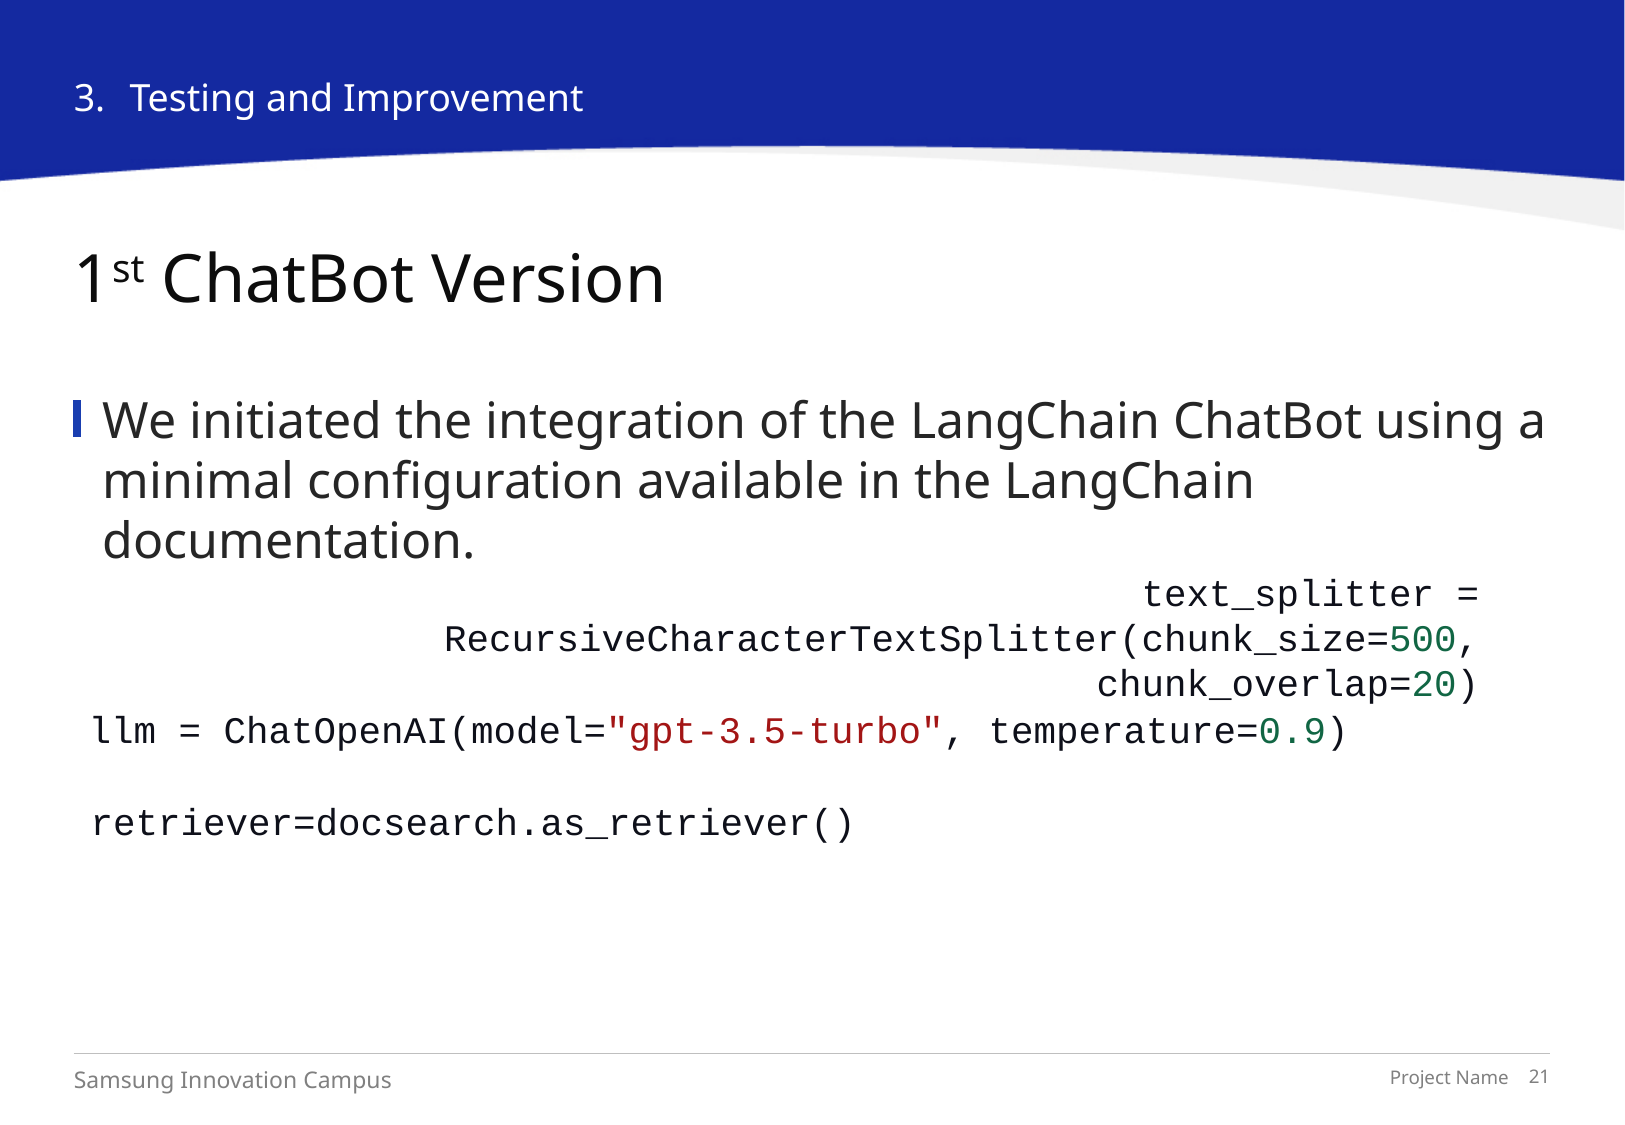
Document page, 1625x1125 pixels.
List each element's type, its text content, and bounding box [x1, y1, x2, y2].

text_box llm = ChatOpenAI(model="gpt-3.5-turbo", temperature=0.9) [73, 698, 1475, 759]
list 3. [73, 73, 127, 120]
text_box retriever=docsearch.as_retriever() [75, 790, 871, 851]
list Testing and Improvement [129, 73, 1252, 165]
picture [0, 0, 1625, 1125]
title 1st ChatBot Version [73, 236, 1475, 317]
text_box text_splitter = RecursiveCharacterTextSplitter(chunk_size=500, chunk_overlap=20) [73, 561, 1494, 712]
text_box We initiated the integration of the LangChain ChatBot using a minimal configuration available in the LangChain documentation. [73, 388, 1568, 490]
